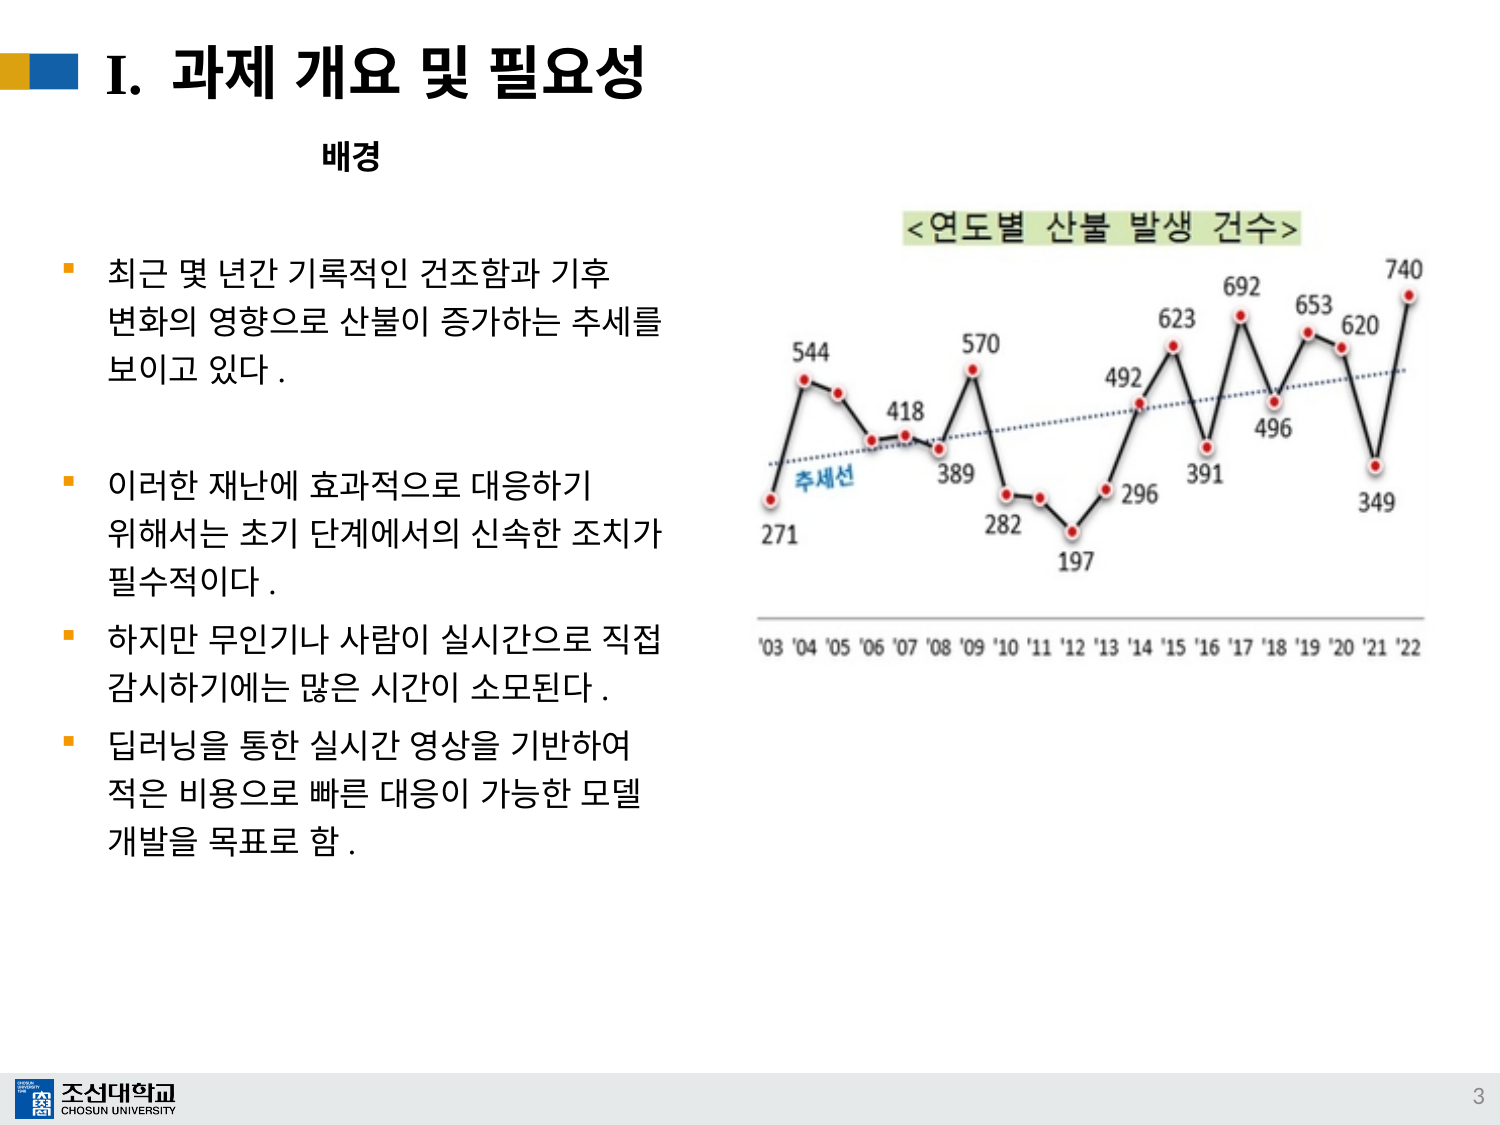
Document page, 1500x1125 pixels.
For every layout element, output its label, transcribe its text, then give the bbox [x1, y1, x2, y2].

slide_number 3 [1162, 1065, 1500, 1125]
picture [15, 1079, 176, 1119]
text_box 배경 최근 몇 년간 기록적인 건조함과 기후 변화의 영향으로 산불이 증가하는 추세를 보이고 있다. 이러한 재난에 효과적으로 대응하기 위해서는 초기 단계에서의 신속한 조치가 필수적이다. 하지만 무인기나 사람이 실시간으로 직접 감시하기에는 많은 시간이 소모된다. 딥러닝을 통한 실시간 영상을 기반하여 적은 비용으로 빠른 대응이 가능한 모델 개발을 목표로 함. [0, 120, 712, 1044]
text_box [0, 53, 79, 90]
text_box [0, 1072, 1162, 1125]
picture [750, 203, 1463, 668]
text_box I. 과제 개요 및 필요성 [90, 28, 664, 114]
